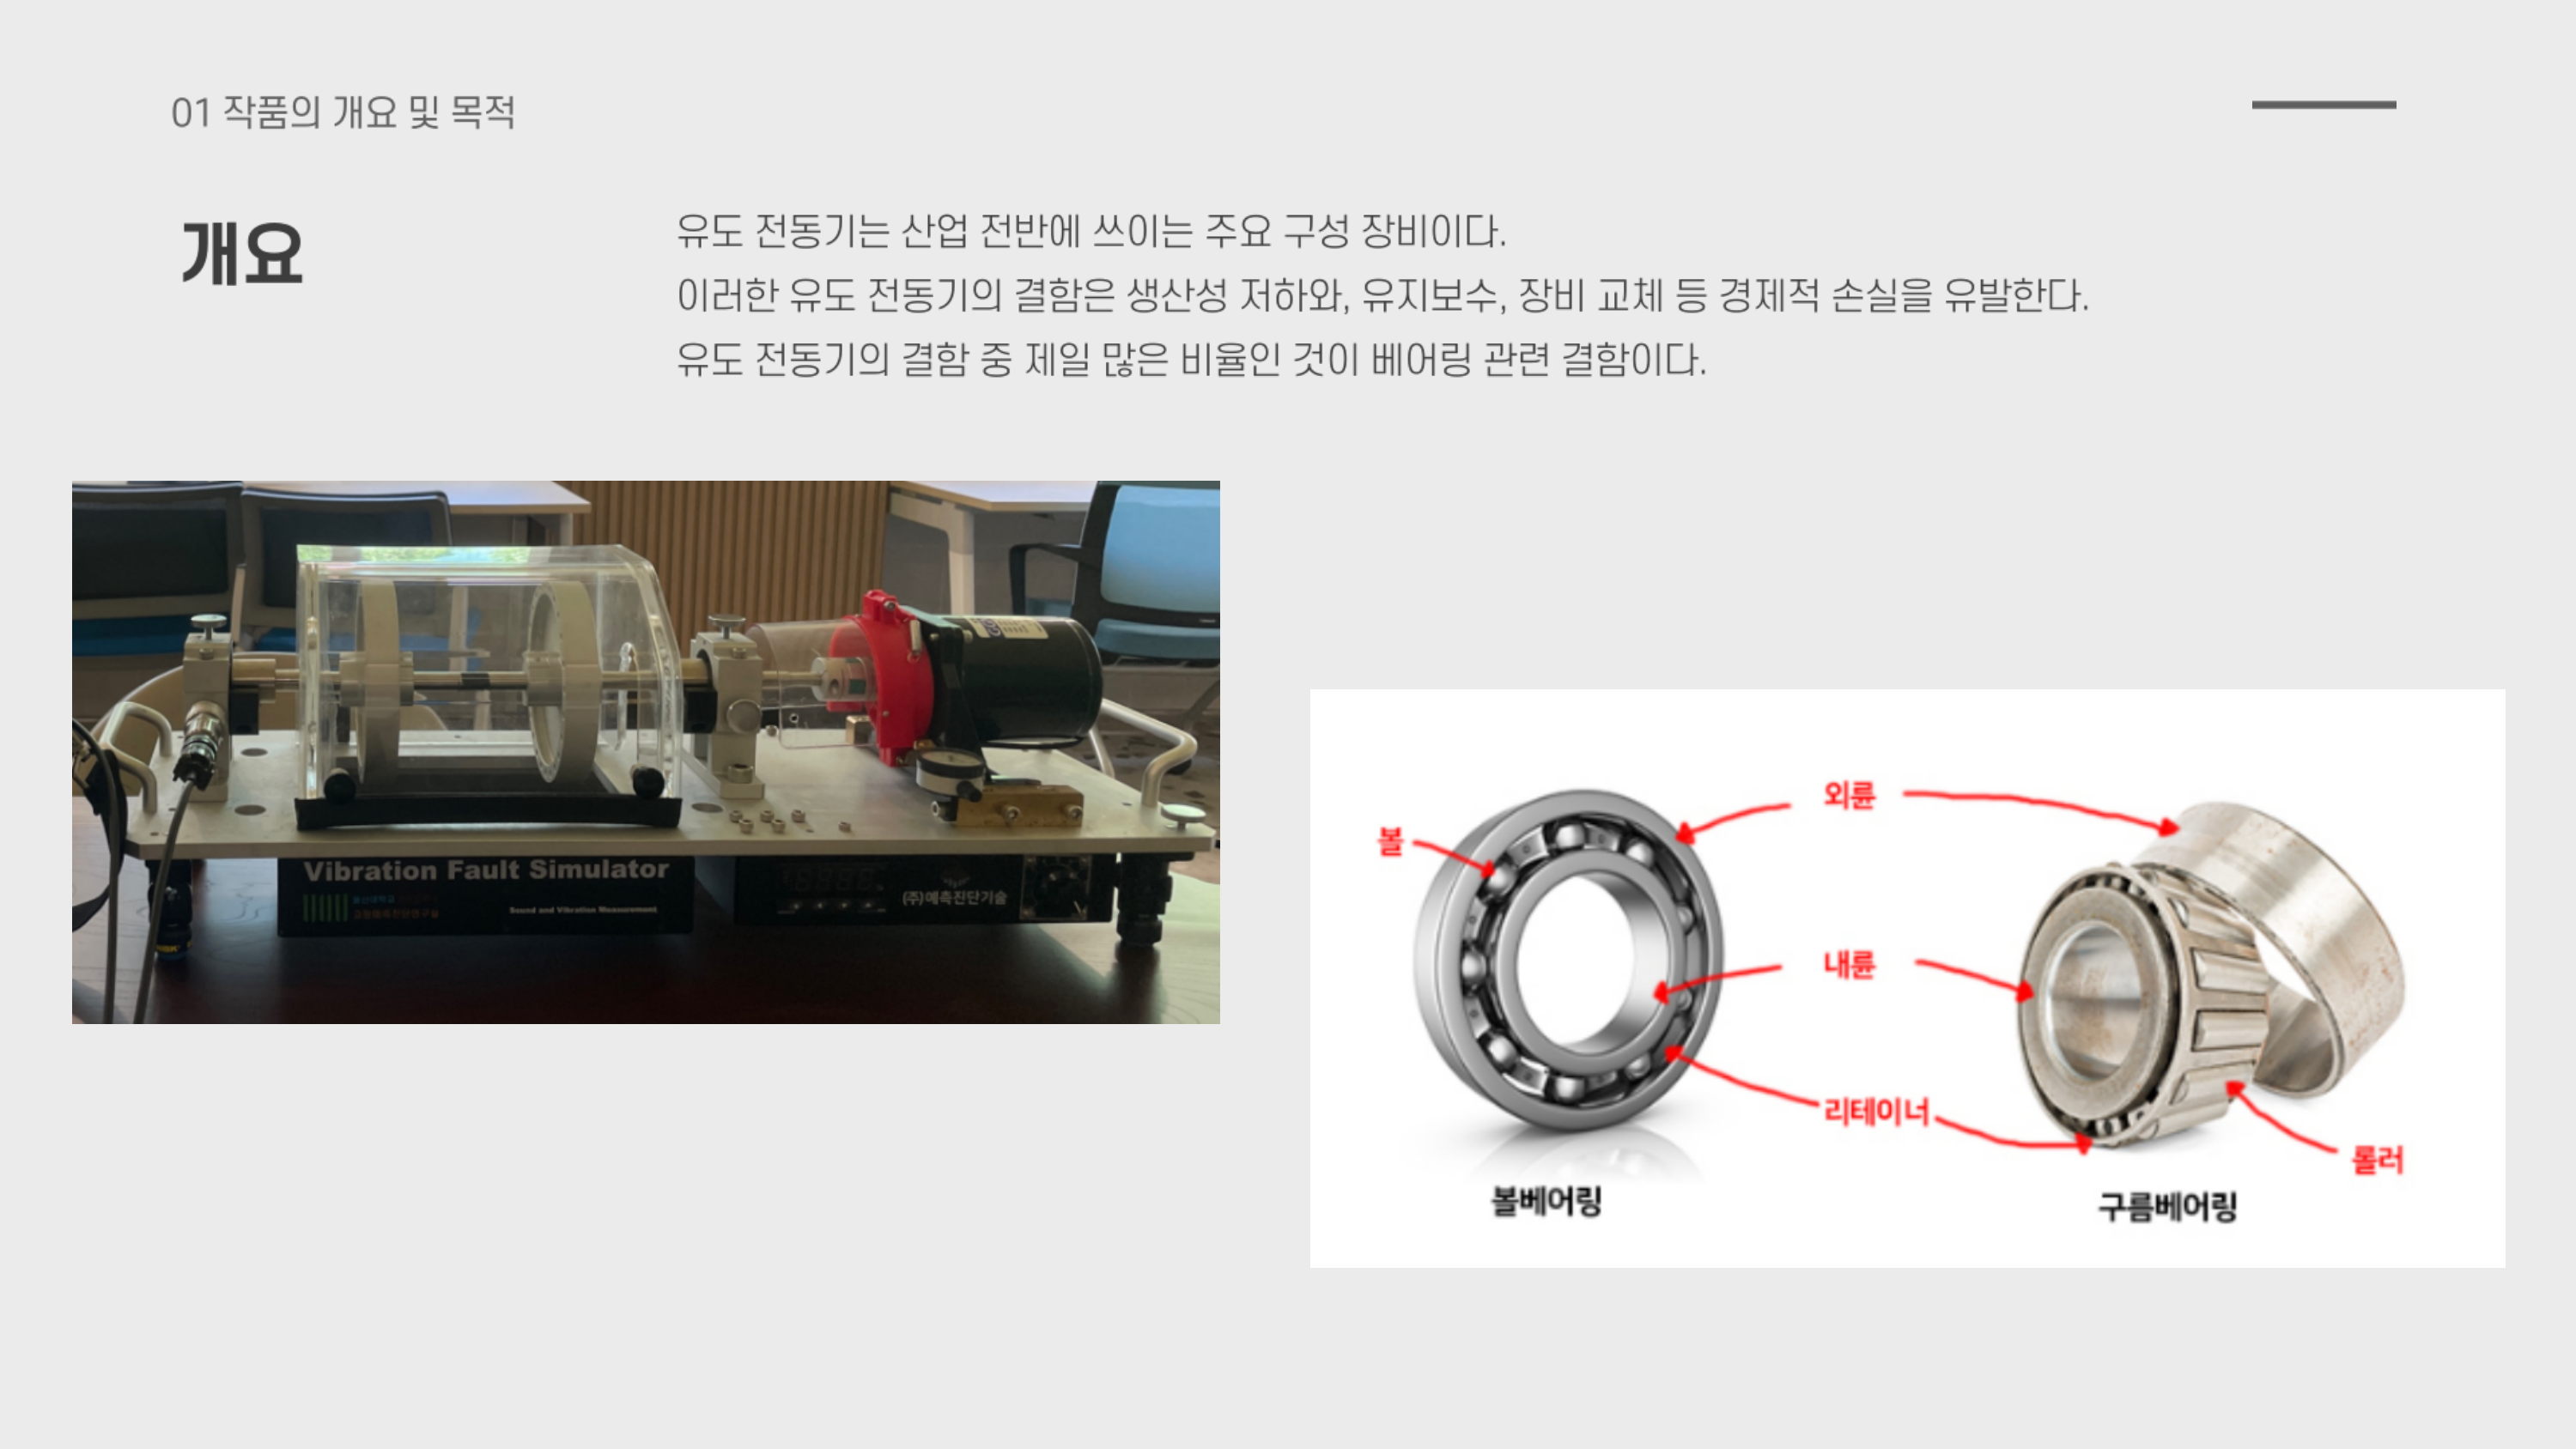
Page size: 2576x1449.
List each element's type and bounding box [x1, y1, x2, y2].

text_box [1310, 688, 2506, 1268]
picture [153, 79, 550, 365]
picture [664, 193, 2129, 422]
text_box [72, 480, 1220, 1025]
text_box [2251, 89, 2397, 120]
